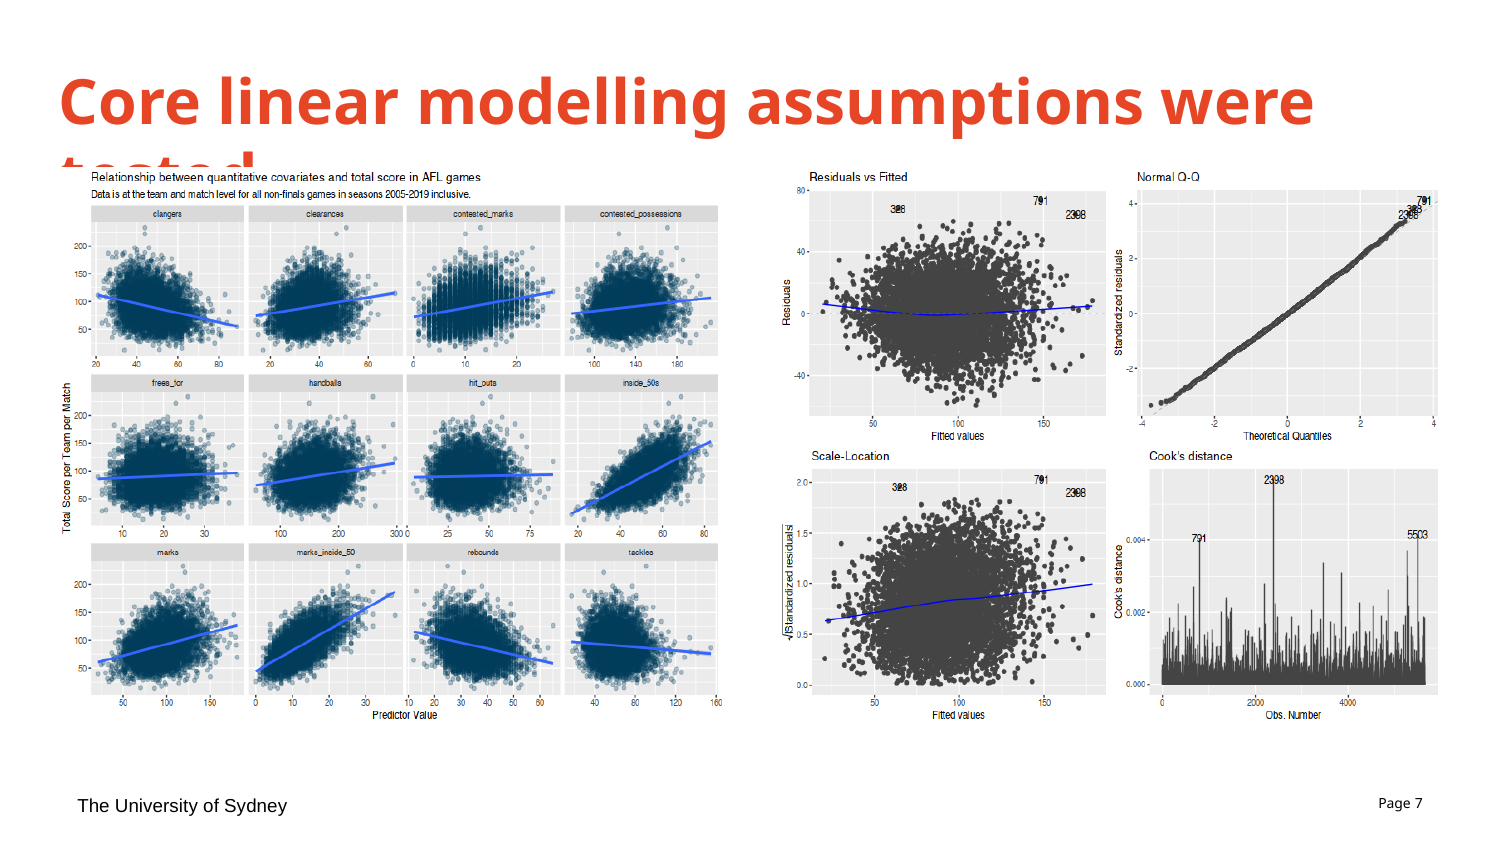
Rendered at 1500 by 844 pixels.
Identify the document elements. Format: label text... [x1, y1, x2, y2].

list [58, 167, 722, 725]
title Core linear modelling assumptions were tested [58, 61, 1442, 142]
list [778, 167, 1442, 725]
